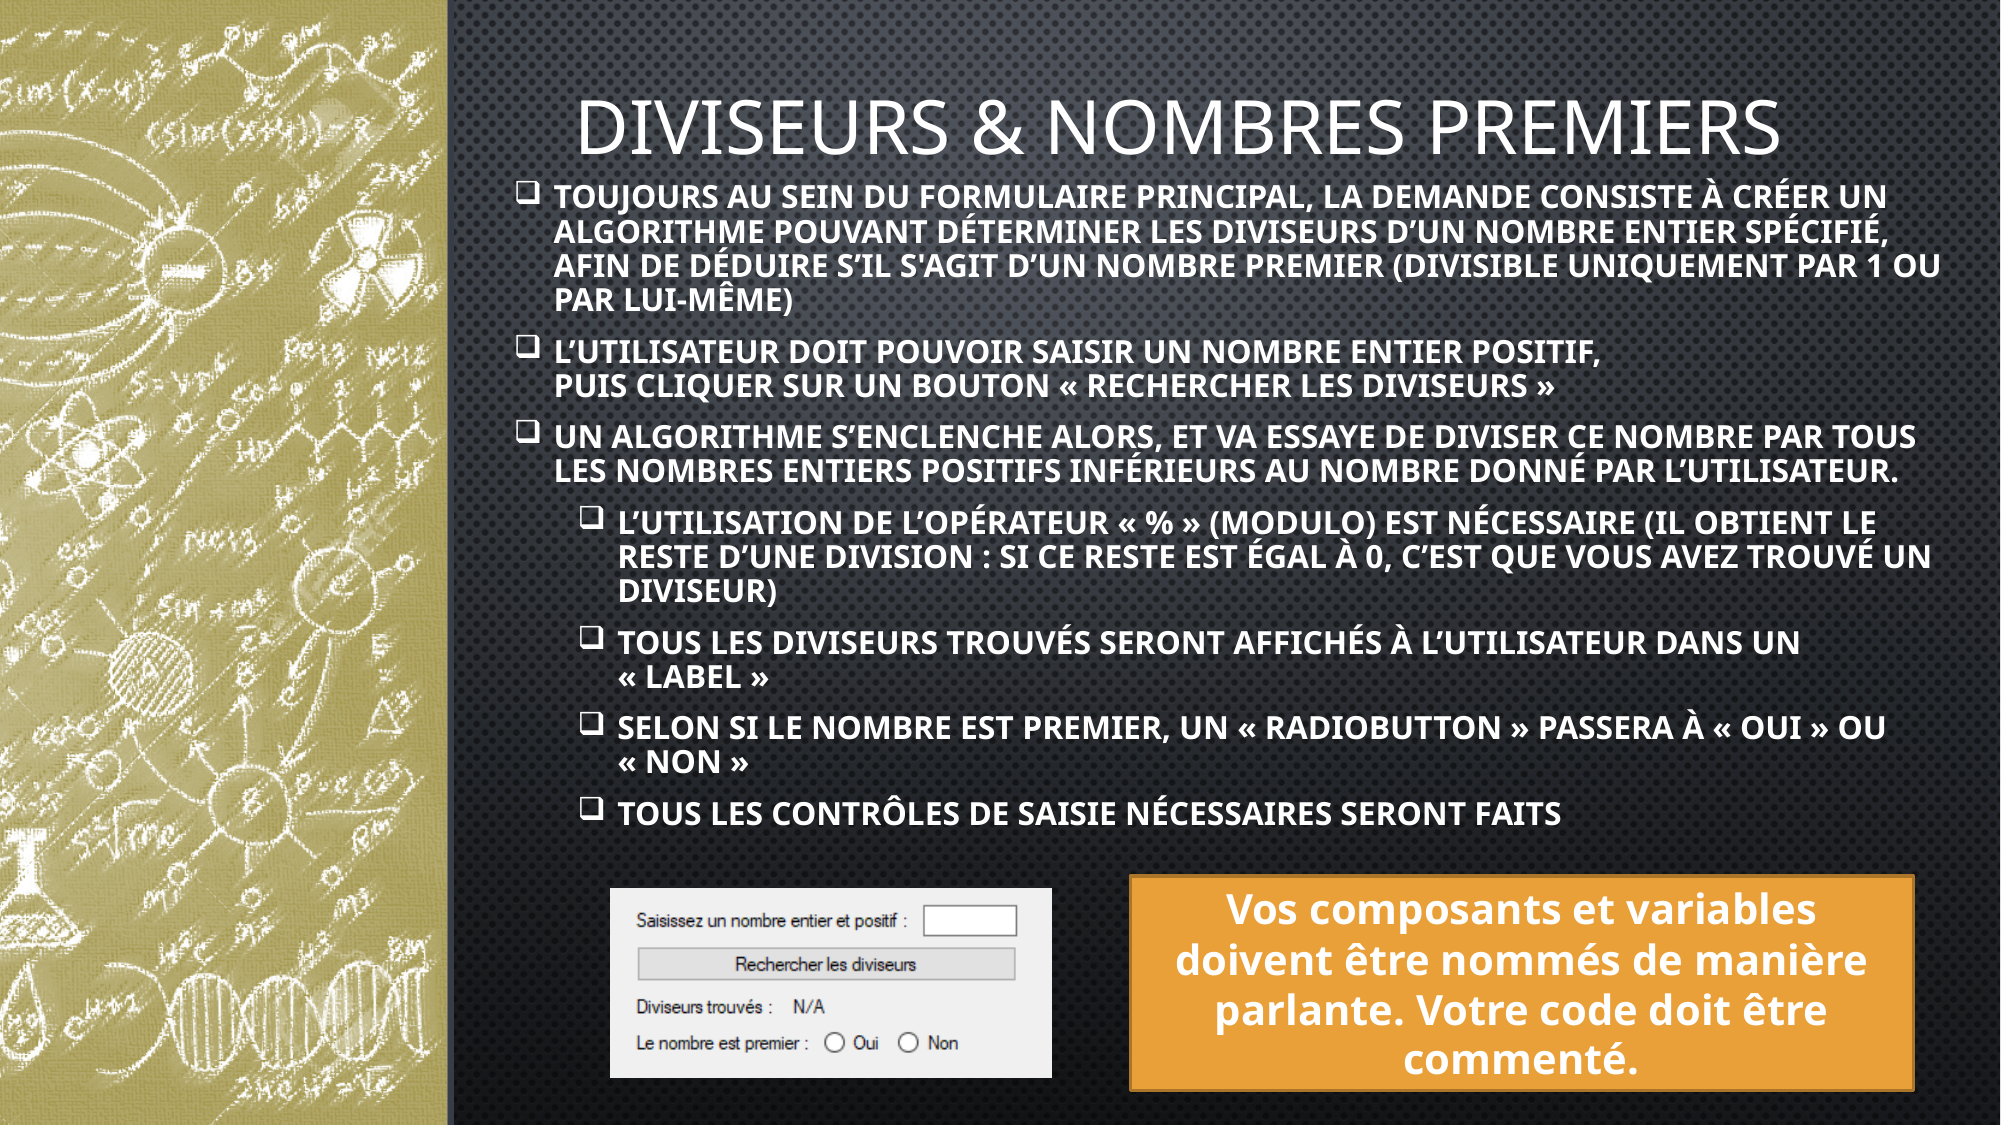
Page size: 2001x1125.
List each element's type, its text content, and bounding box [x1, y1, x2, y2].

picture [0, 0, 447, 1125]
title Diviseurs & nombres premiers [559, 71, 1816, 171]
text_box Vos composants et variables doivent être nommés de manière parlante. Votre code doit être commenté. [1129, 874, 1915, 1092]
list Toujours au sein du formulaire principal, la demande consiste à créer un algorithme pouvant déterminer les diviseurs d’un nombre entier spécifié, afin de déduire s’il s'agit d’un nombre premier (divisible uniquement par 1 ou par lui-même) L’utilisateur doit pouvoir saisir un nombre entier positif, puis cliquer sur un bouton « Rechercher les diviseurs » Un algorithme s’enclenche alors, et va essaye de diviser ce nombre par tous les nombres entiers positifs inférieurs au nombre donné par l’utilisateur. L’utilisation de l’opérateur « % » (Modulo) est nécessaire (il obtient le reste d’une division : si ce reste est égal à 0, c’est que vous avez trouvé un diviseur) Tous les diviseurs trouvés seront affichés à l’utilisateur dans un « Label » Selon si le nombre est premier, un « RadioButton » passera à « Oui » ou « Non » Tous les contrôles de saisie nécessaires seront faits [498, 171, 1975, 843]
picture [610, 888, 1052, 1079]
